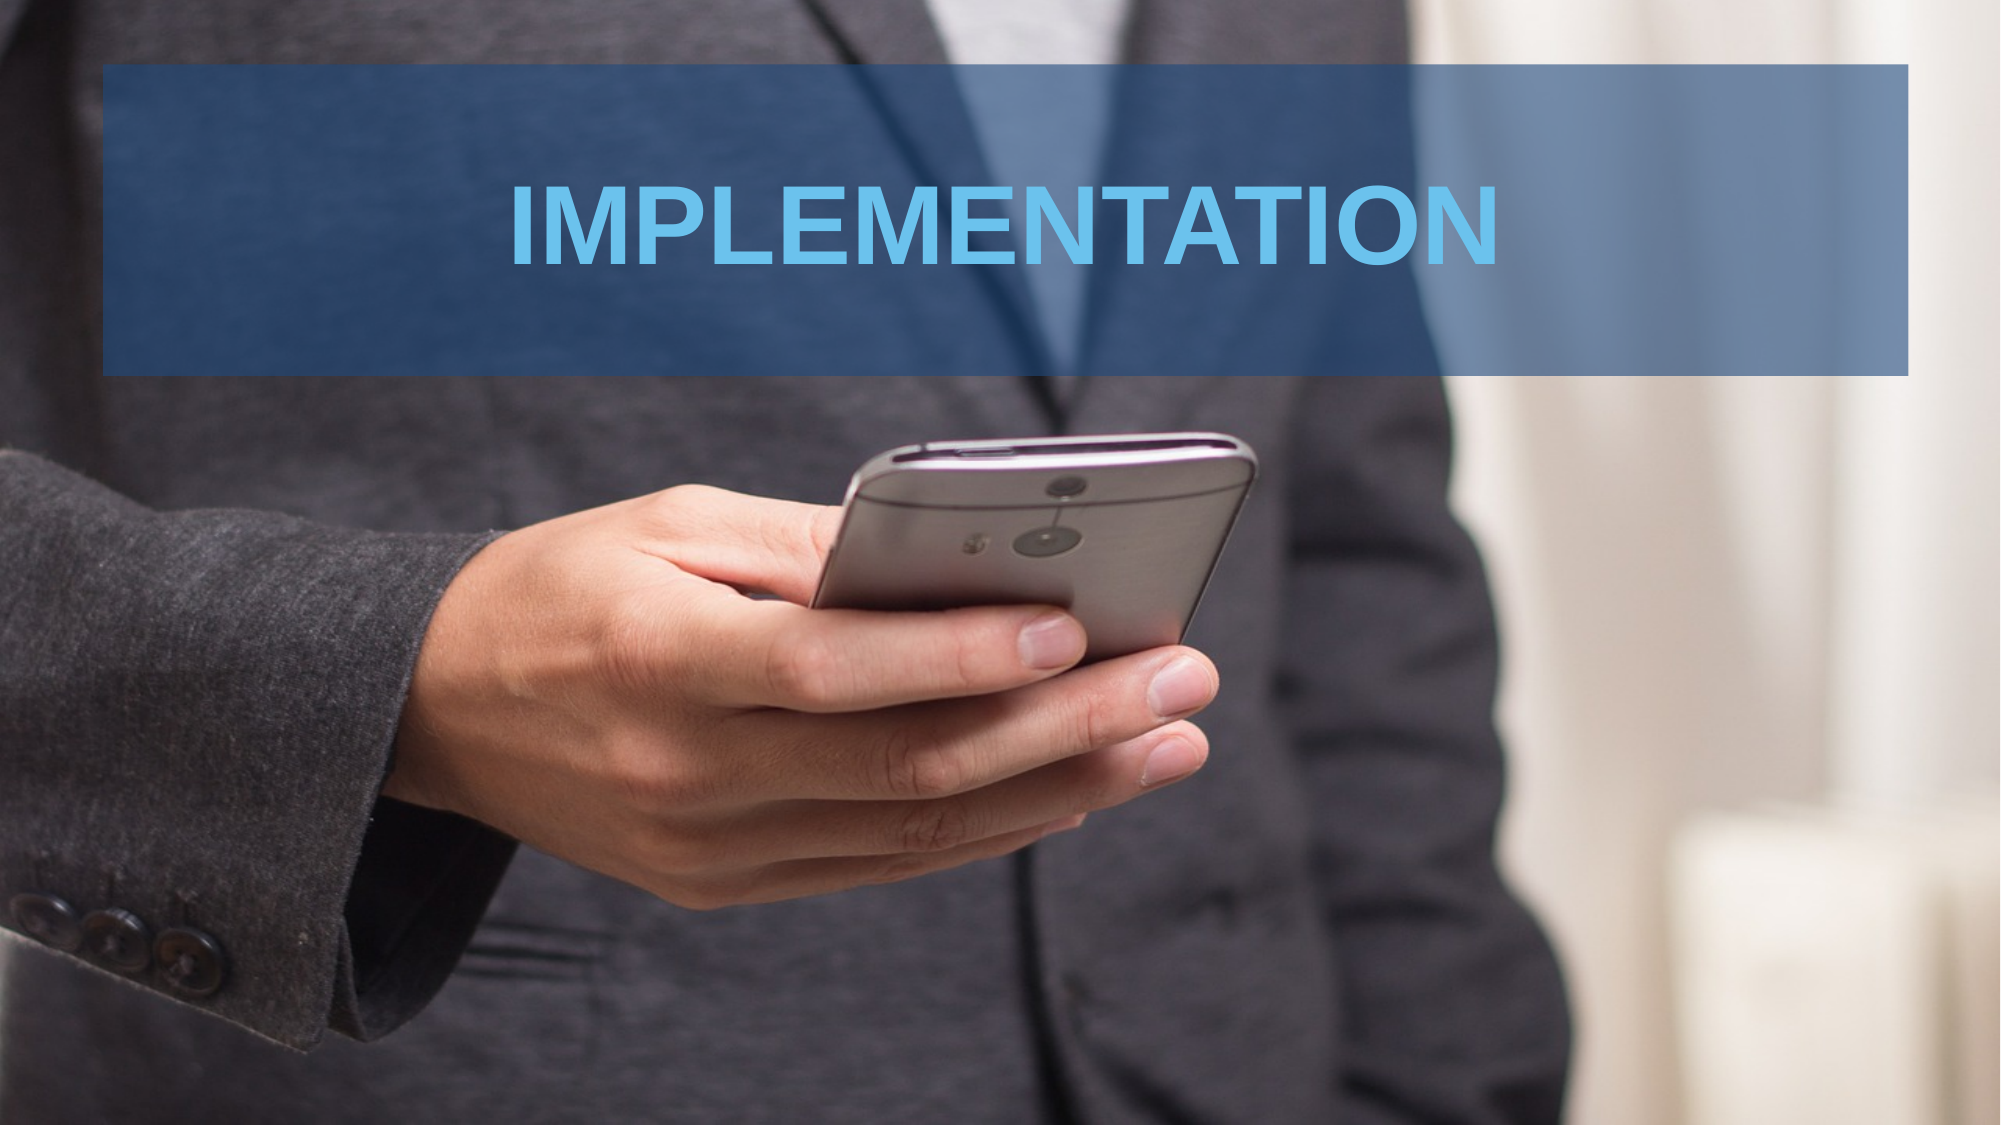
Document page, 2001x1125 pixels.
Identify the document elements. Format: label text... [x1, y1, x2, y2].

text_box Implementation [198, 144, 1814, 295]
picture [0, 0, 2001, 1125]
text_box [101, 62, 1911, 378]
